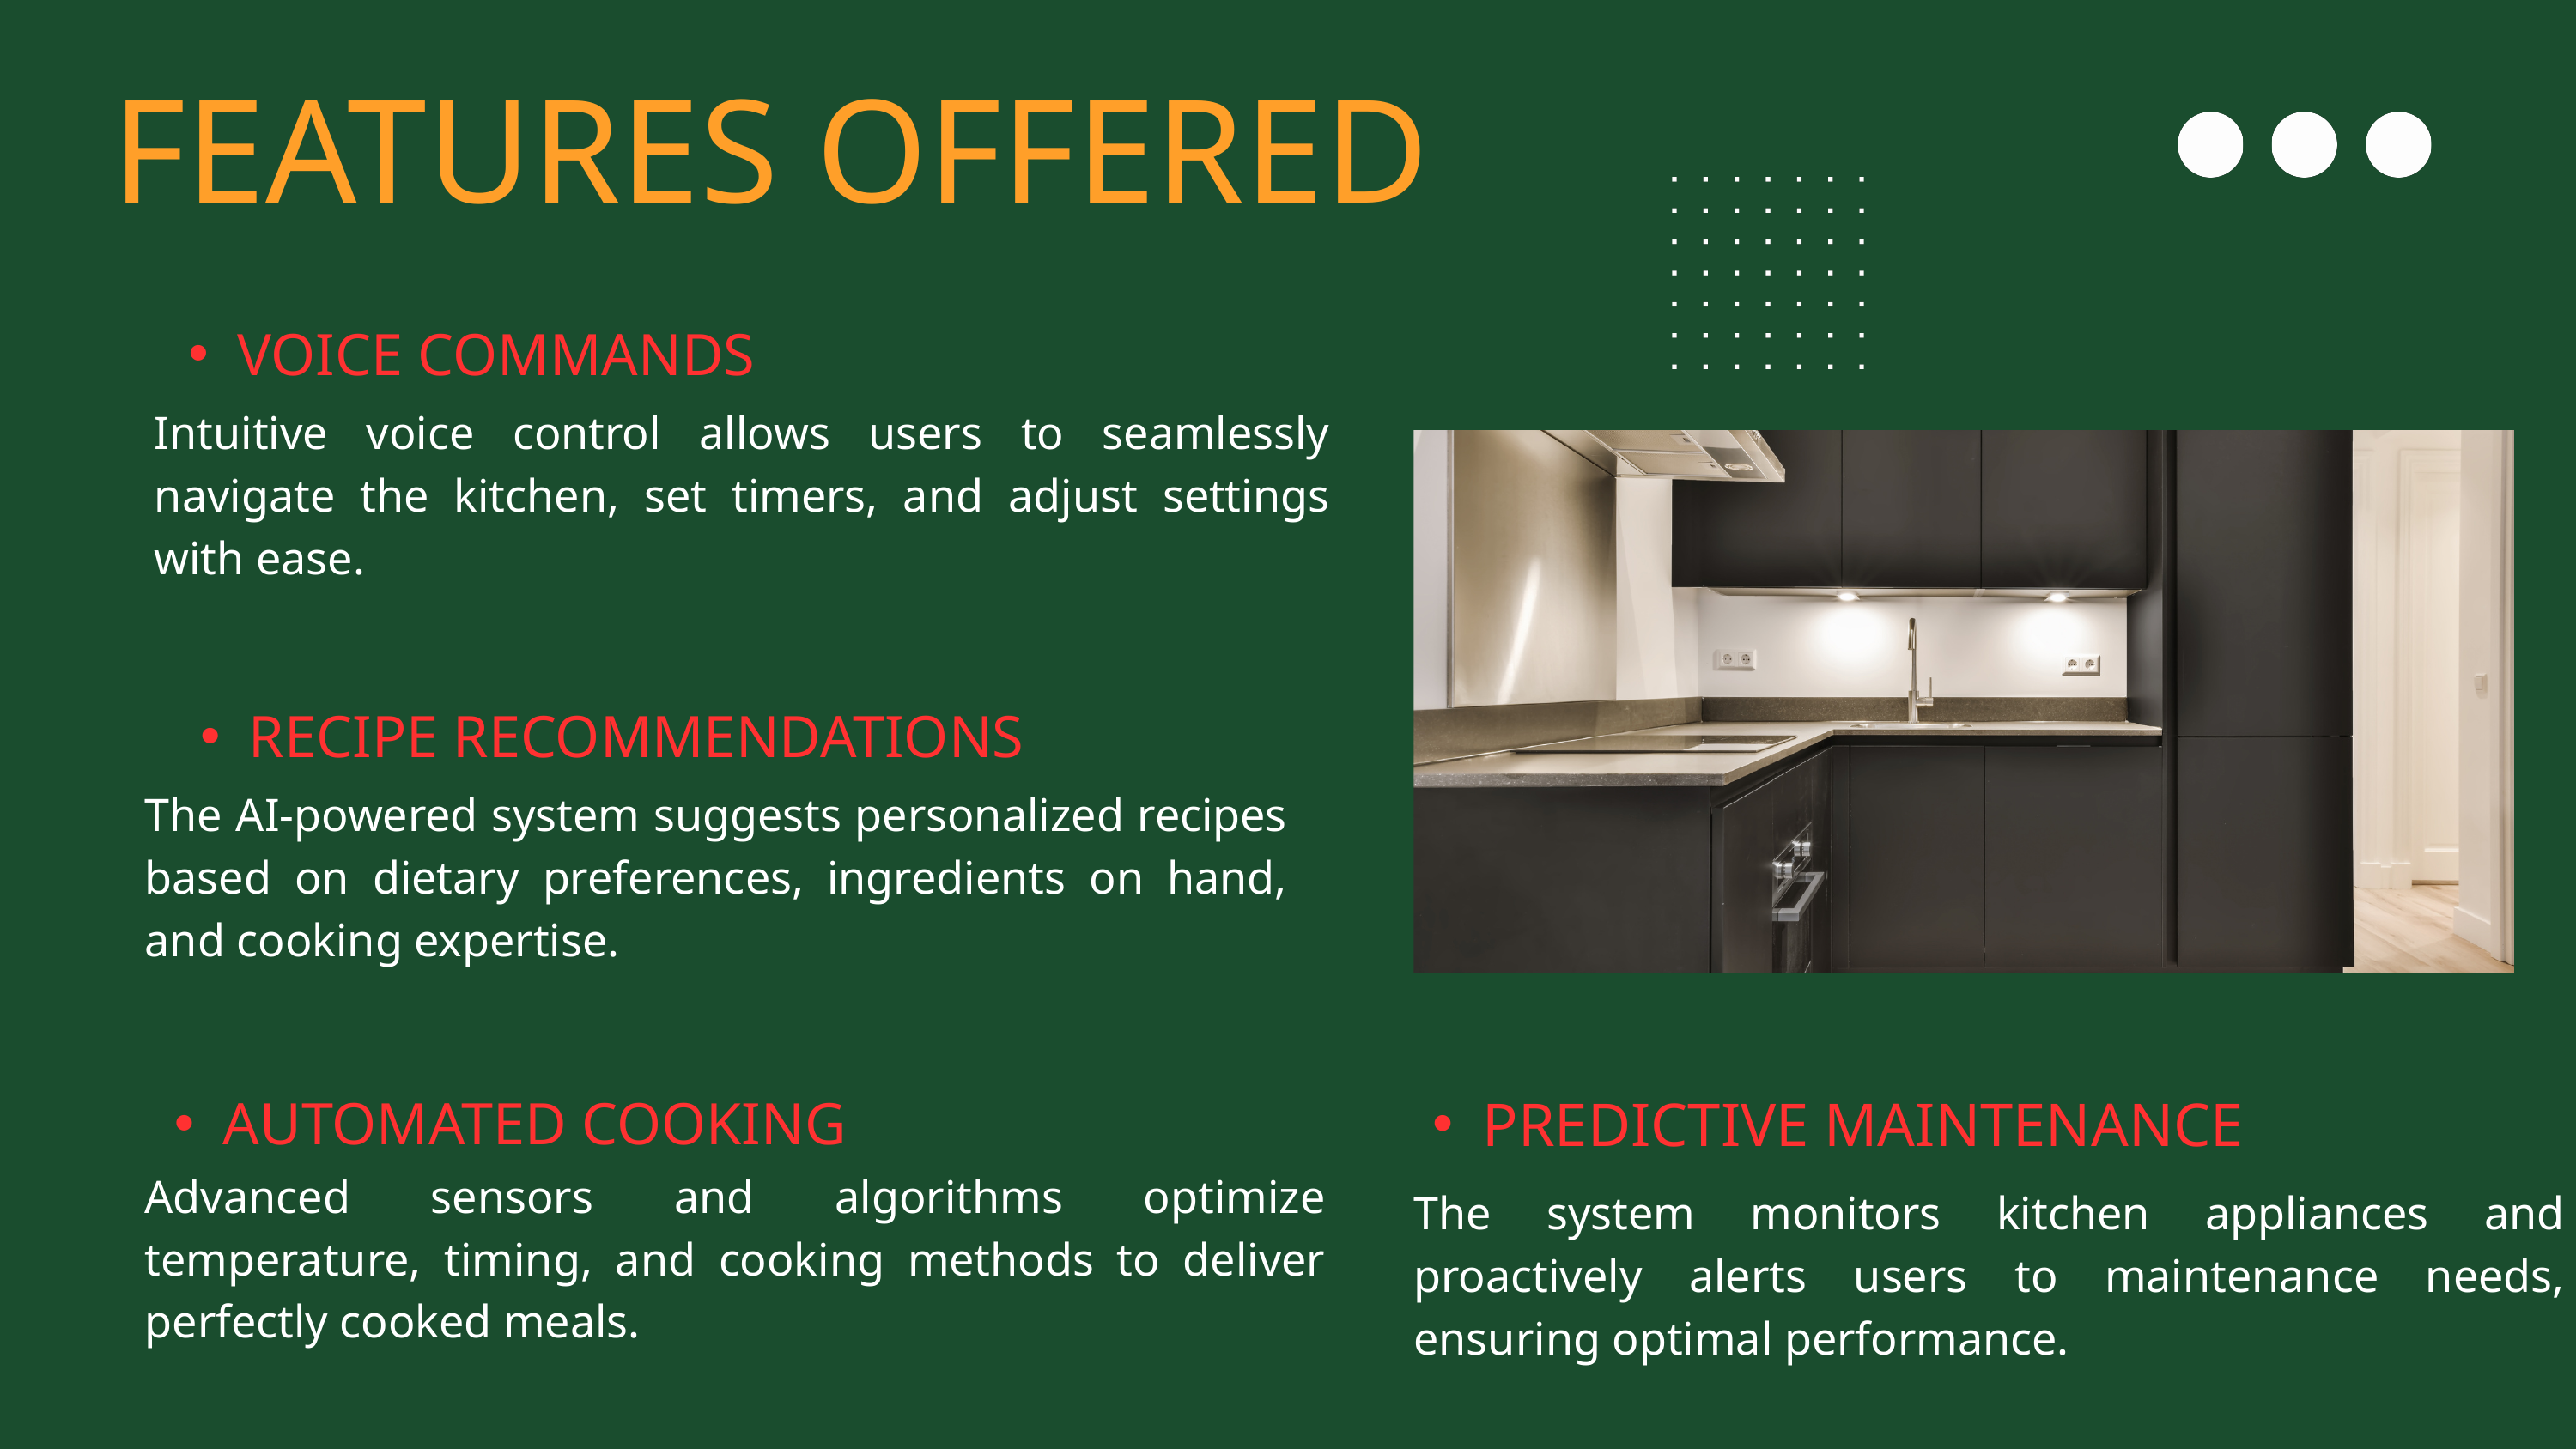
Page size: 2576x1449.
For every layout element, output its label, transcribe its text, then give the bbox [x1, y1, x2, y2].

text_box [1672, 177, 1864, 369]
text_box The AI-powered system suggests personalized recipes based on dietary preferences, ingredients on hand, and cooking expertise. [144, 778, 1289, 967]
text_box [1413, 429, 2515, 973]
text_box Intuitive voice control allows users to seamlessly navigate the kitchen, set timers, and adjust settings with ease. [154, 395, 1331, 584]
text_box [2366, 112, 2432, 178]
text_box [2178, 112, 2244, 178]
text_box VOICE COMMANDS [112, 306, 784, 387]
text_box RECIPE RECOMMENDATIONS [112, 688, 1065, 769]
text_box The system monitors kitchen appliances and proactively alerts users to maintenance needs, ensuring optimal performance. [1413, 1176, 2566, 1364]
text_box Advanced sensors and algorithms optimize temperature, timing, and cooking methods to deliver perfectly cooked meals. [144, 1159, 1327, 1348]
text_box [2271, 112, 2337, 178]
text_box FEATURES OFFERED [112, 81, 1569, 232]
text_box PREDICTIVE MAINTENANCE [1354, 1075, 2272, 1158]
text_box AUTOMATED COOKING [112, 1076, 861, 1157]
